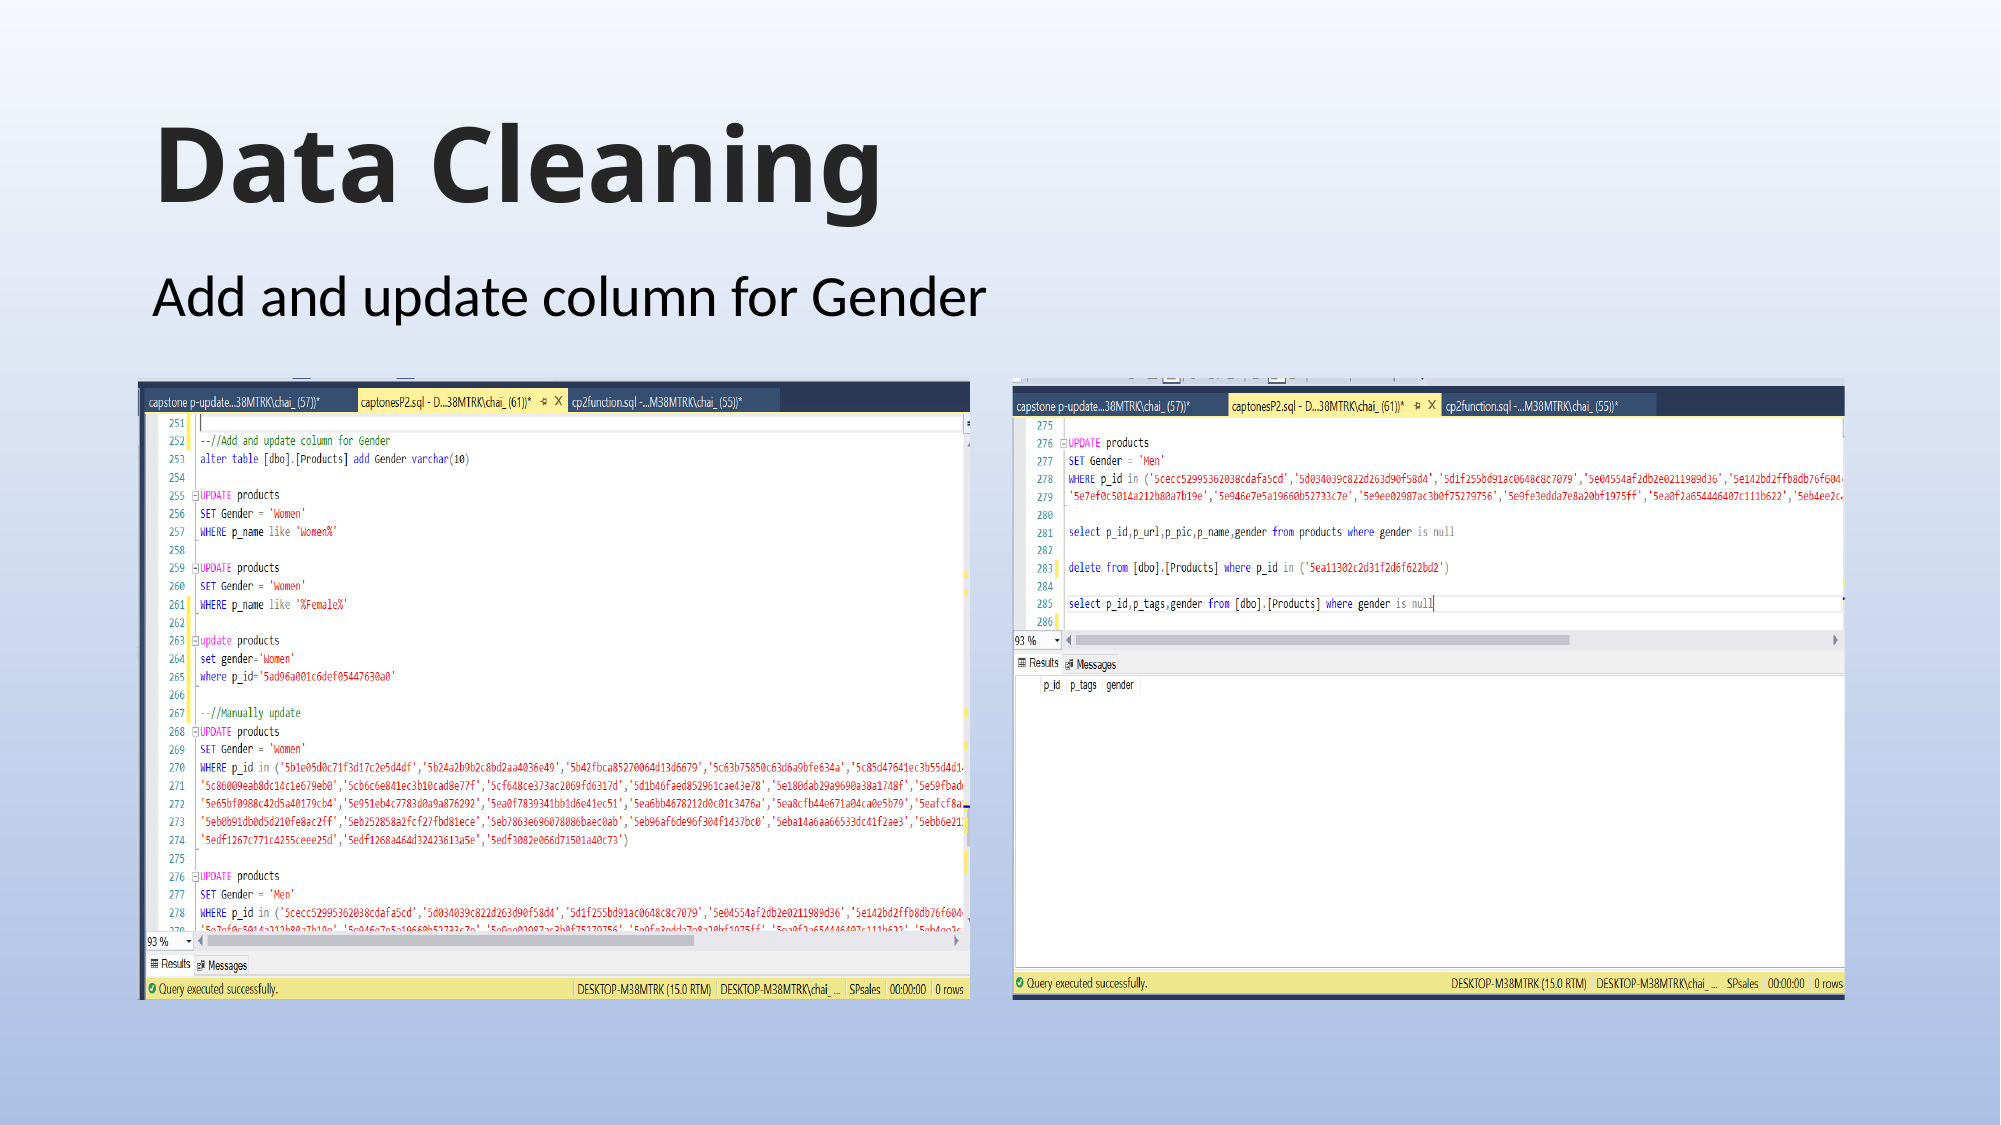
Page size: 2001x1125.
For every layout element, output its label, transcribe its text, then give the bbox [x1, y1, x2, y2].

title Data Cleaning [137, 59, 1863, 278]
list Add and update column for Gender [137, 234, 1845, 337]
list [1012, 378, 1845, 1000]
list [137, 378, 971, 1000]
